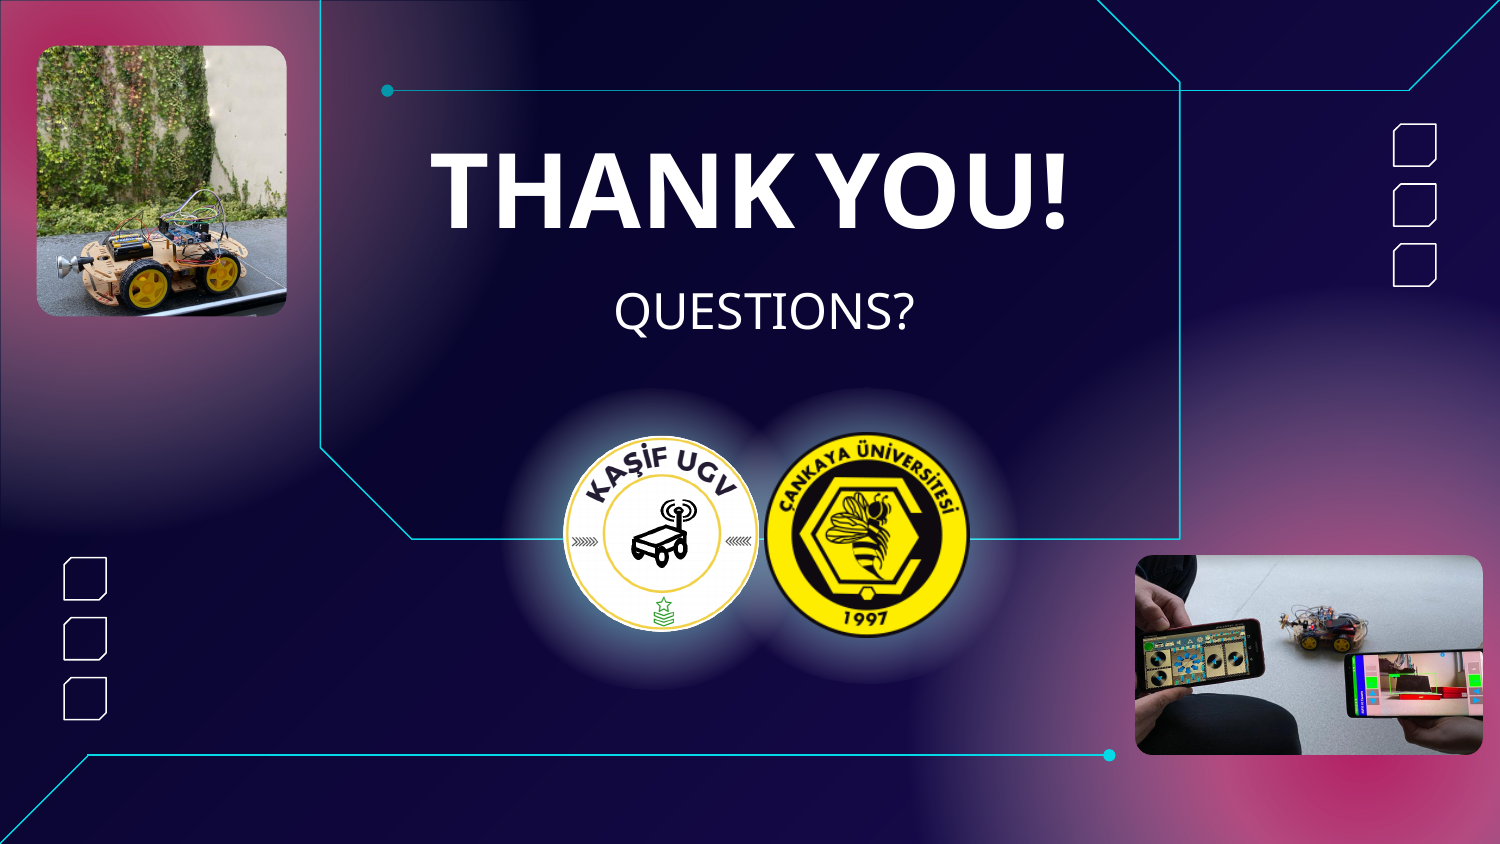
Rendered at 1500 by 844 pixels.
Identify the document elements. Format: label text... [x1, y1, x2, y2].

text_box [489, 387, 769, 690]
picture [553, 432, 970, 639]
picture [1134, 554, 1484, 756]
picture [36, 45, 287, 317]
subtitle QUESTIONS? [401, 278, 1127, 355]
text_box [760, 387, 1031, 684]
title THANK YOU! [387, 101, 1113, 273]
text_box [320, 0, 1180, 540]
